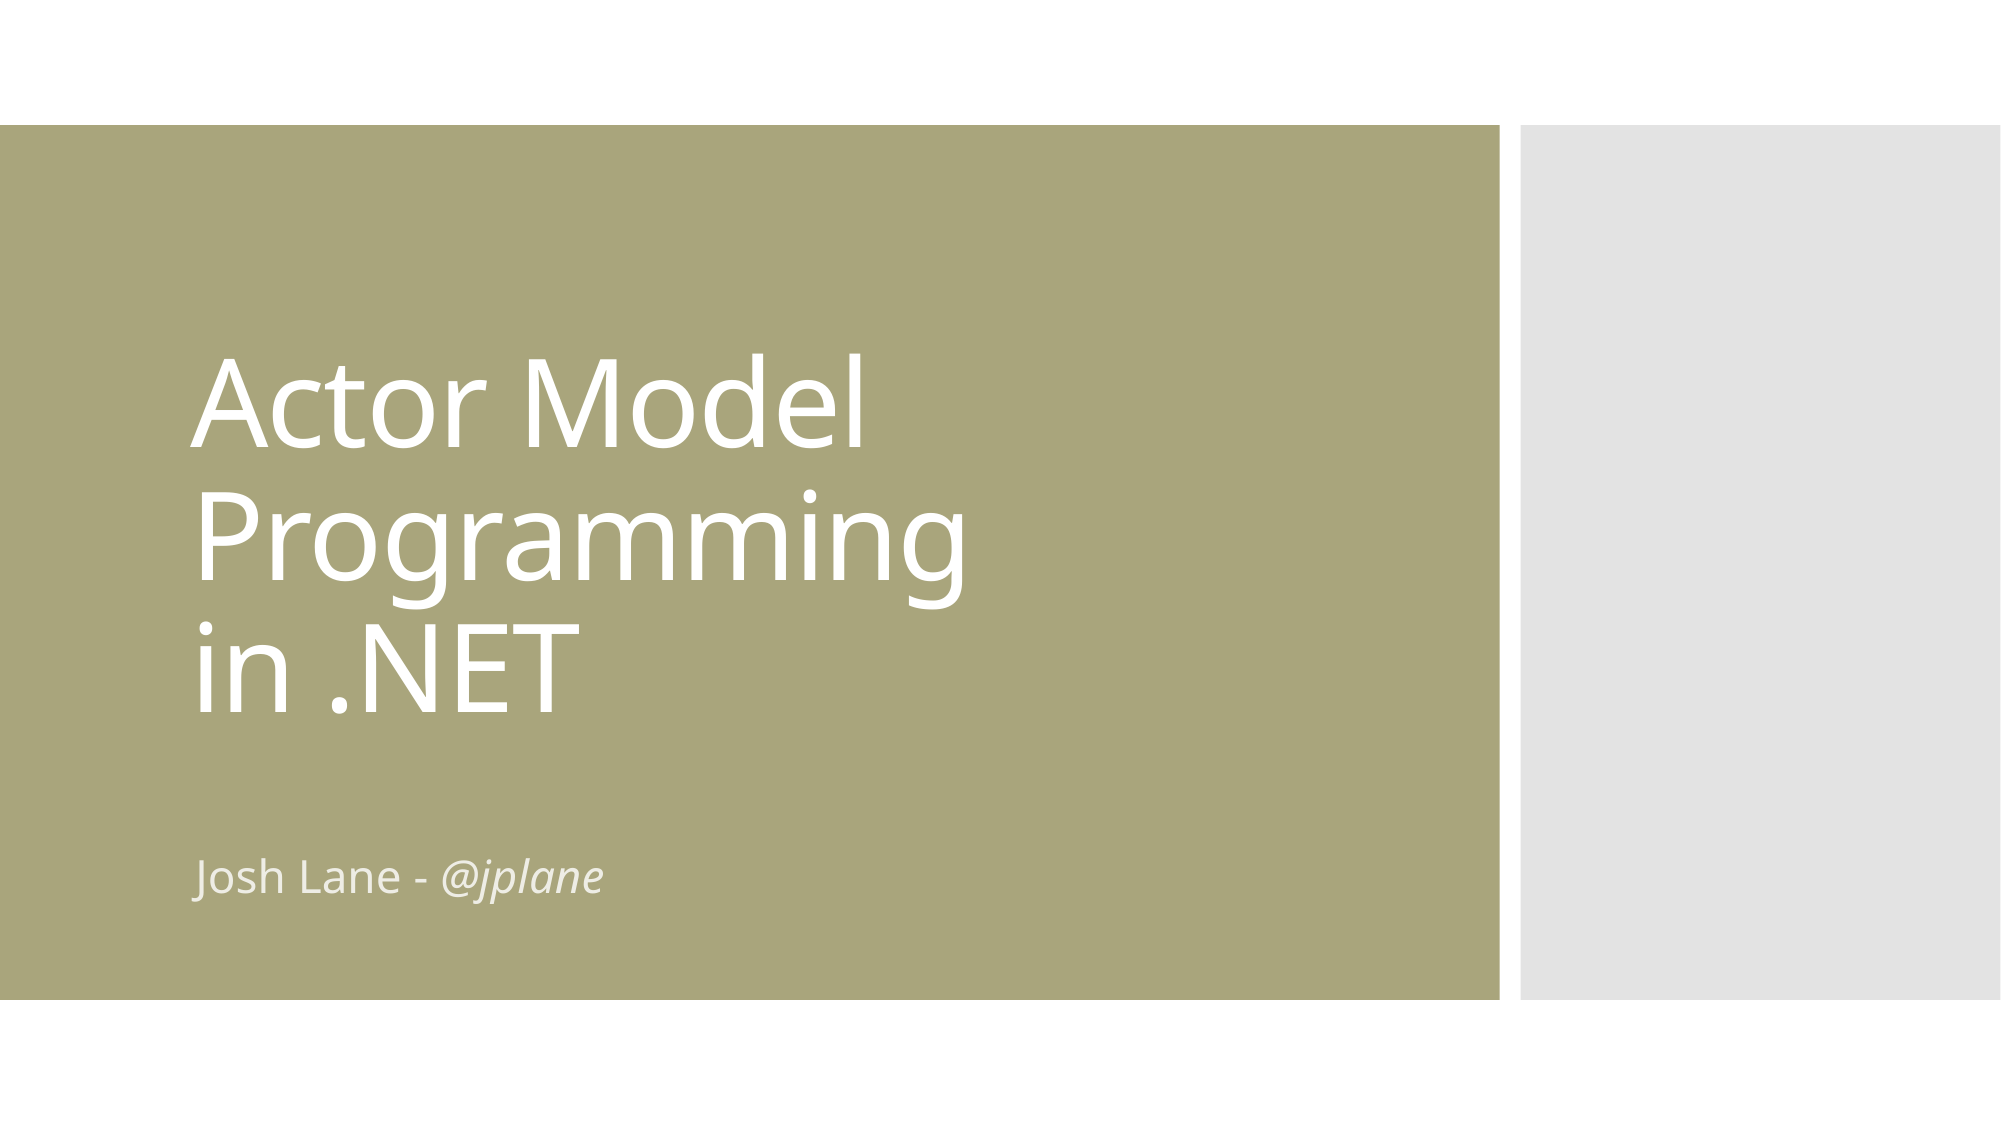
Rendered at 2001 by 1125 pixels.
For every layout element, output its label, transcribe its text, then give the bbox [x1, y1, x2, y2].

title Actor Model Programming in .NET [175, 213, 1376, 747]
subtitle Josh Lane - @jplane [180, 766, 1381, 917]
